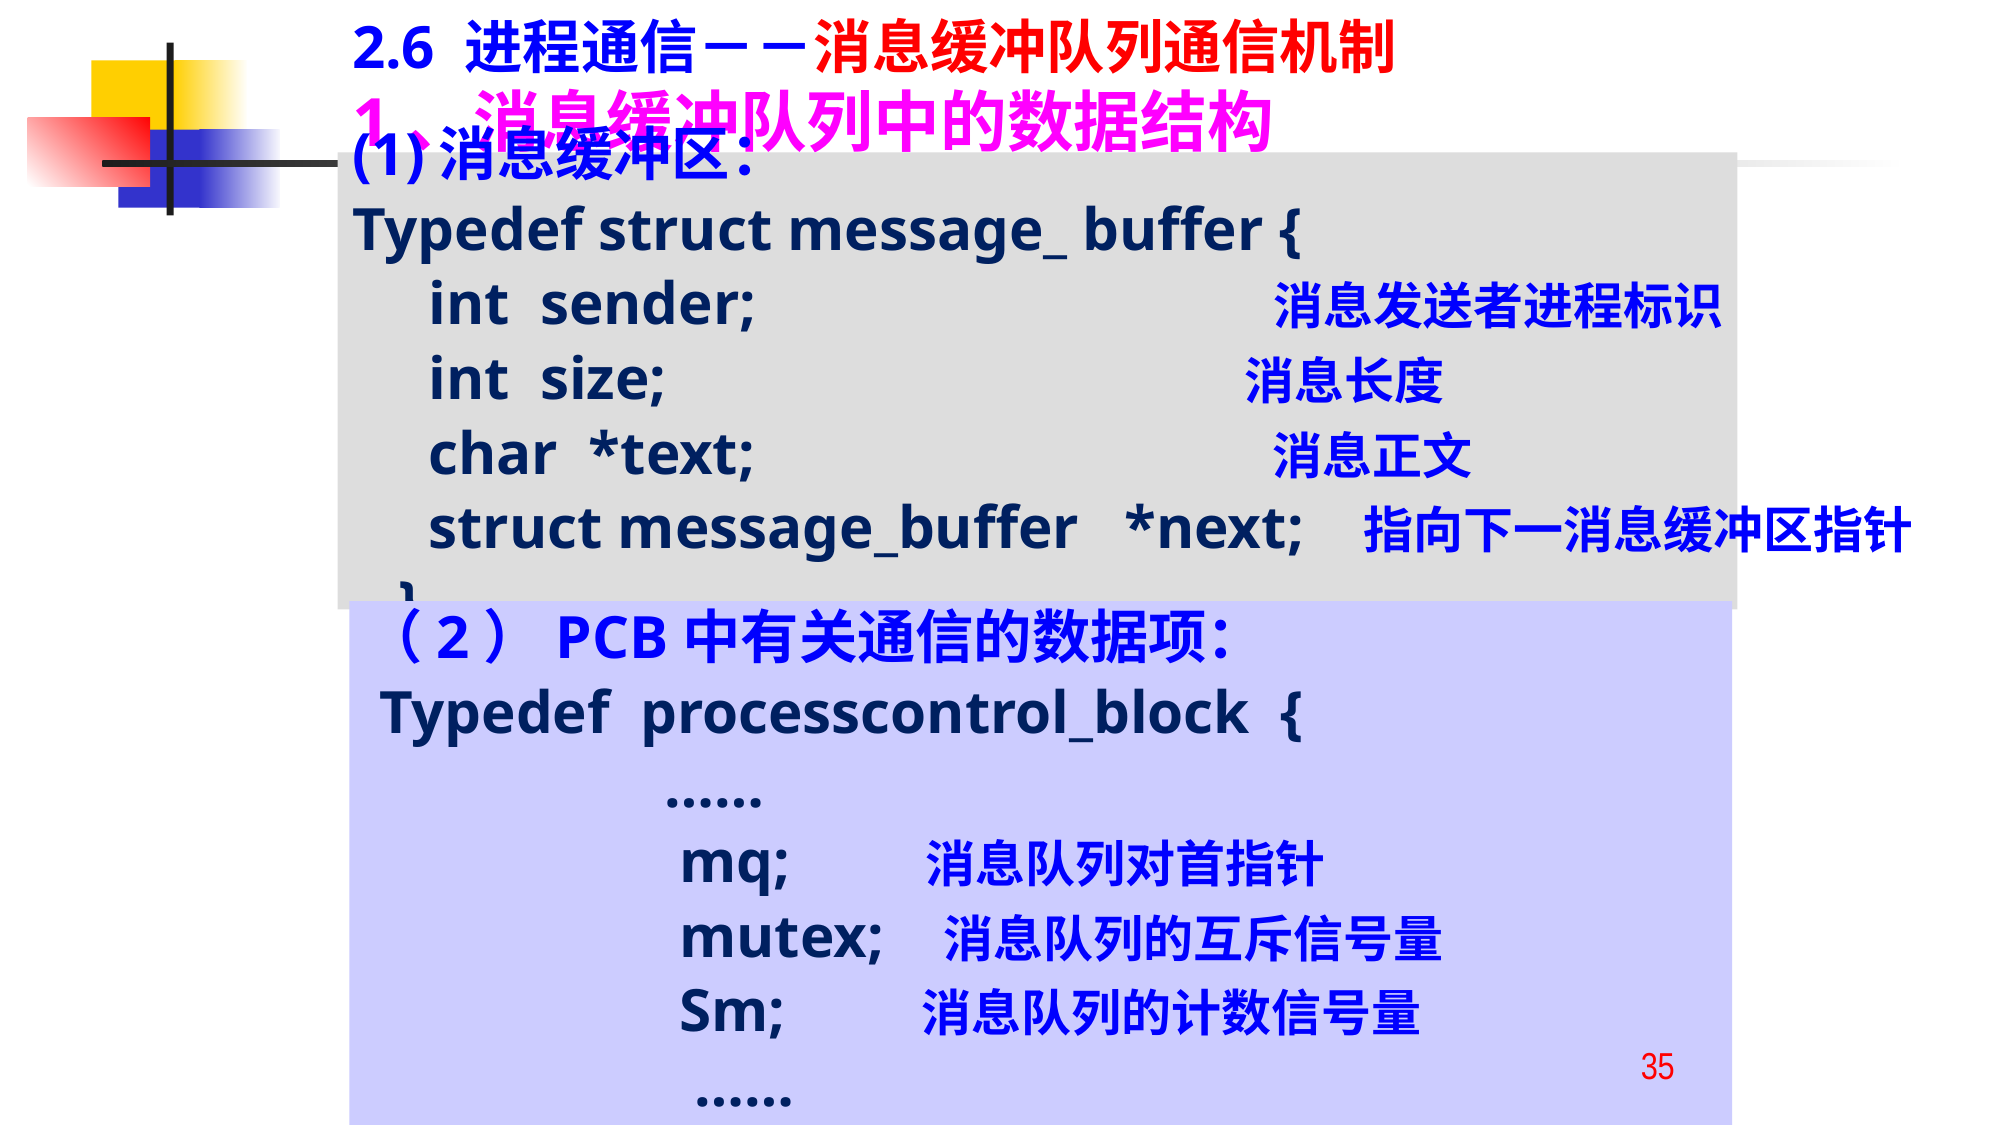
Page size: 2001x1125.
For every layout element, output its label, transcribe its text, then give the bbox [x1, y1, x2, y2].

text_box 35 [1626, 1034, 1721, 1094]
text_box （2）PCB中有关通信的数据项： Typedef processcontrol_block { …… mq; 消息队列对首指针 mutex; 消息队列的互斥信号量 Sm; 消息队列的计数信号量 …… } [349, 601, 1733, 1125]
text_box 1、消息缓冲队列中的数据结构 [337, 88, 1125, 152]
text_box (1)消息缓冲区： Typedef struct message_ buffer { int sender; 消息发送者进程标识 int size; 消息长度 char *text; 消息正文 struct message_buffer *next; 指向下一消息缓冲区指针 } [337, 152, 1738, 610]
text_box 2.6 进程通信－－消息缓冲队列通信机制 [337, 0, 1588, 88]
